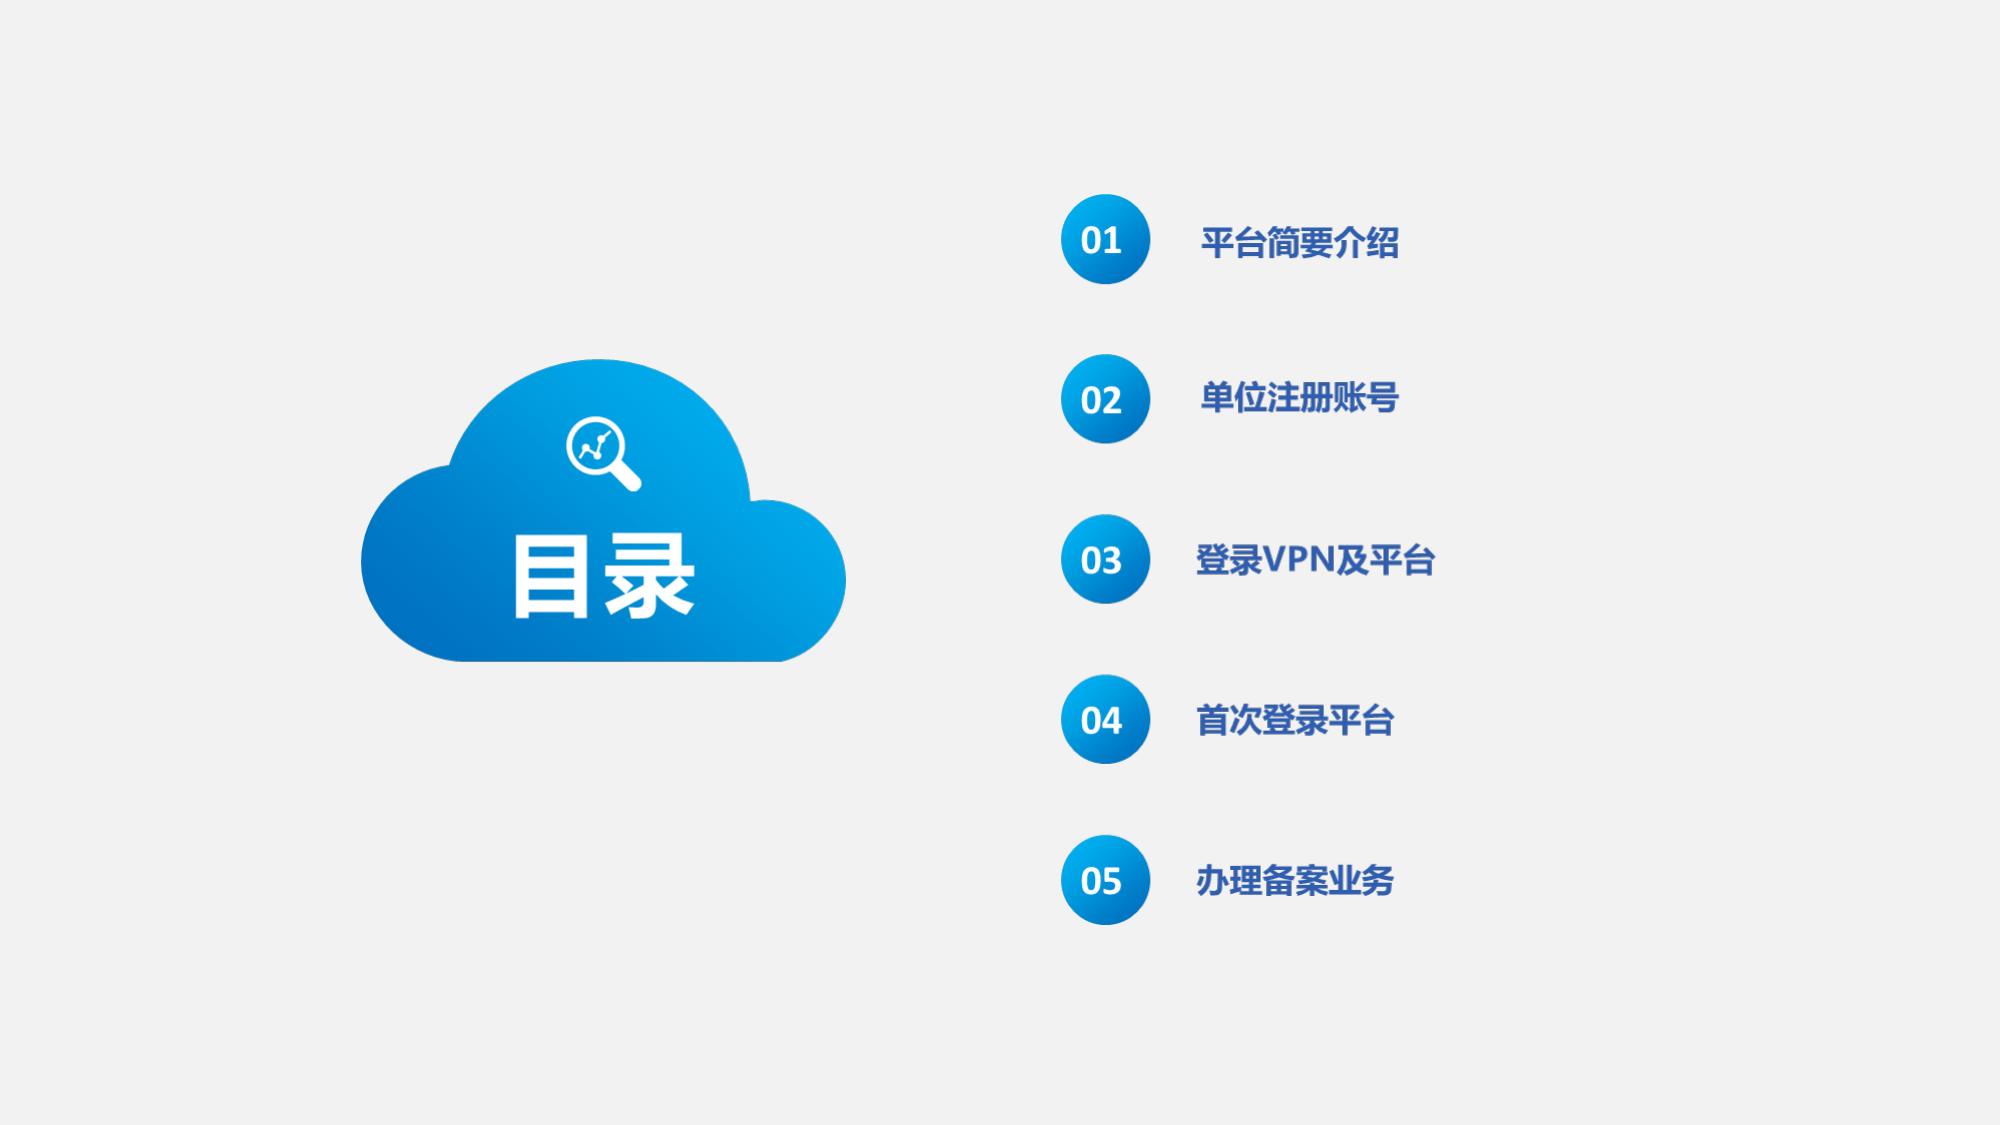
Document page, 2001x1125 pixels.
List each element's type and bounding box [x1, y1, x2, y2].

picture [361, 194, 1639, 930]
picture [1082, 227, 1101, 253]
